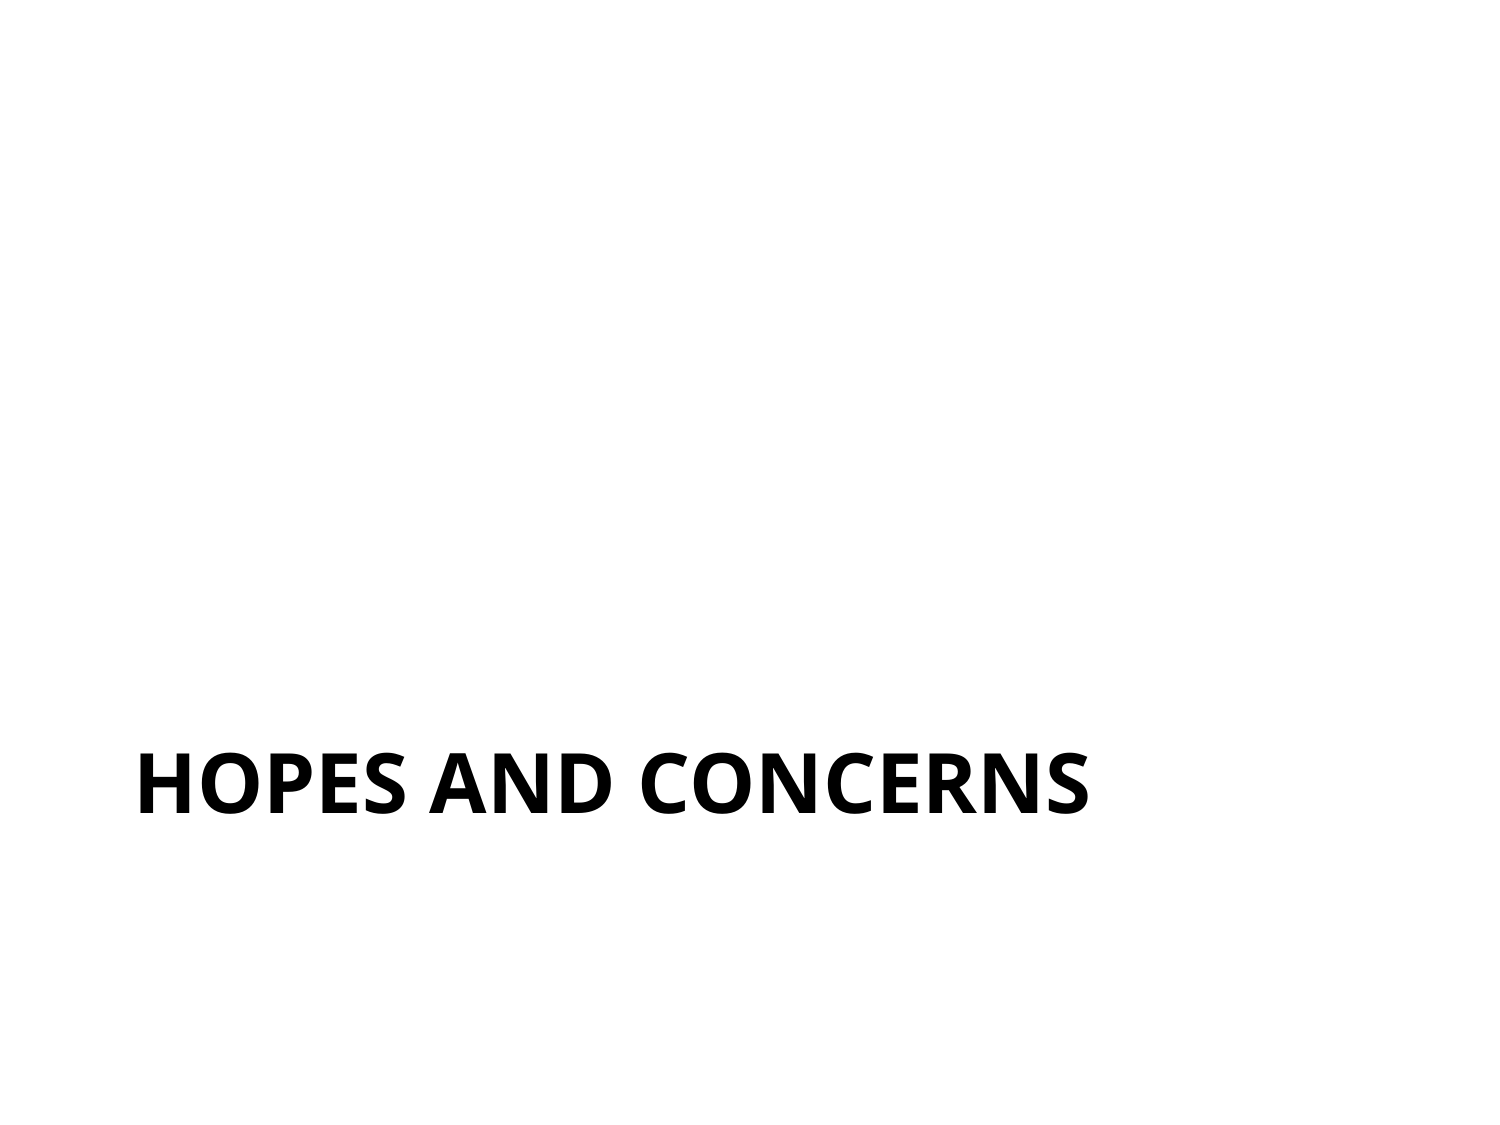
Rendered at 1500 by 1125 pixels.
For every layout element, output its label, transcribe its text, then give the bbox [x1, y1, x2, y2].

title Hopes and Concerns [118, 722, 1394, 947]
